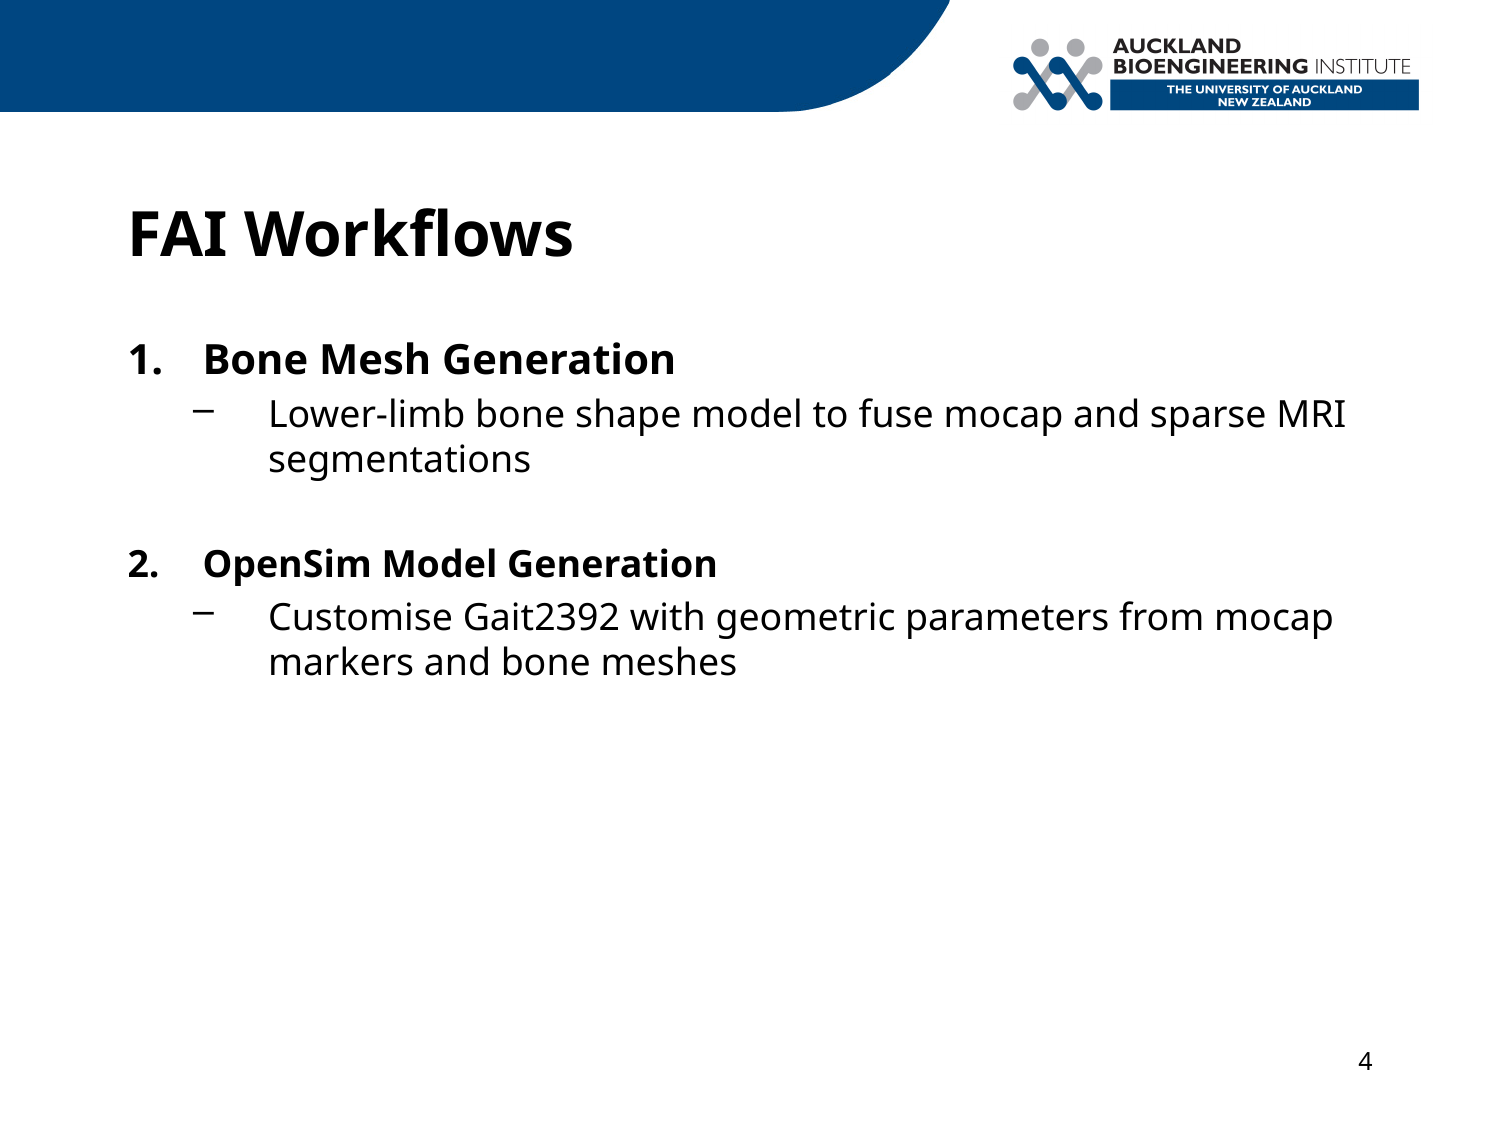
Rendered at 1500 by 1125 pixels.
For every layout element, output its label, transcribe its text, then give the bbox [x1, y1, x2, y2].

slide_number 4 [1074, 1037, 1388, 1101]
list Bone Mesh Generation Lower-limb bone shape model to fuse mocap and sparse MRI segmentations OpenSim Model Generation Customise Gait2392 with geometric parameters from mocap markers and bone meshes [112, 324, 1388, 1026]
title FAI Workflows [112, 174, 1388, 288]
picture [0, 0, 950, 112]
picture [999, 24, 1433, 126]
